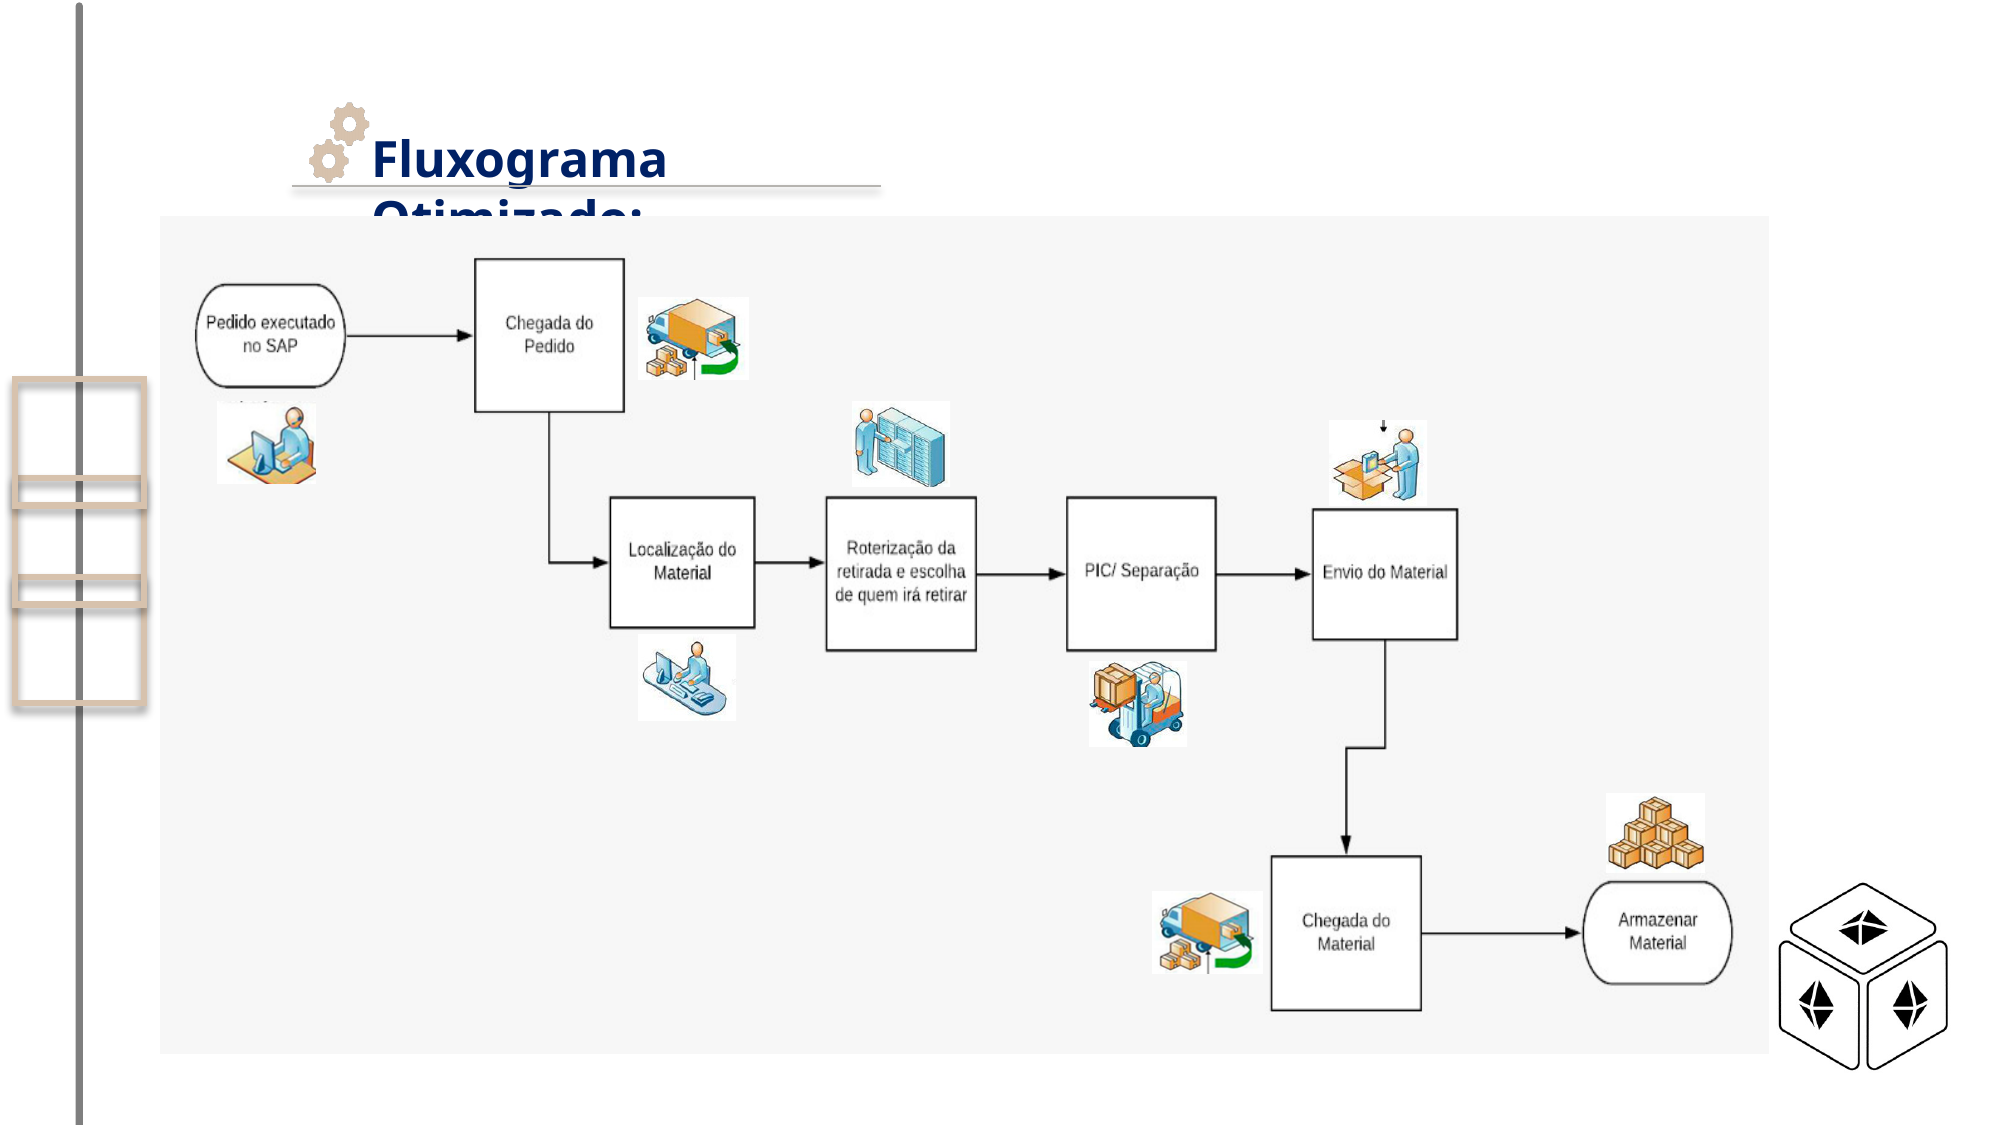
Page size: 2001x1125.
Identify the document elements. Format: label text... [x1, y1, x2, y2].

picture [295, 94, 383, 191]
text_box Fluxograma Otimizado: [356, 194, 882, 216]
text_box [14, 378, 79, 507]
text_box [80, 517, 145, 606]
text_box [14, 517, 79, 606]
text_box Fluxograma Otimizado: [383, 120, 882, 185]
picture [160, 216, 1958, 1075]
text_box [80, 616, 145, 704]
text_box [80, 378, 145, 507]
text_box [14, 616, 79, 704]
